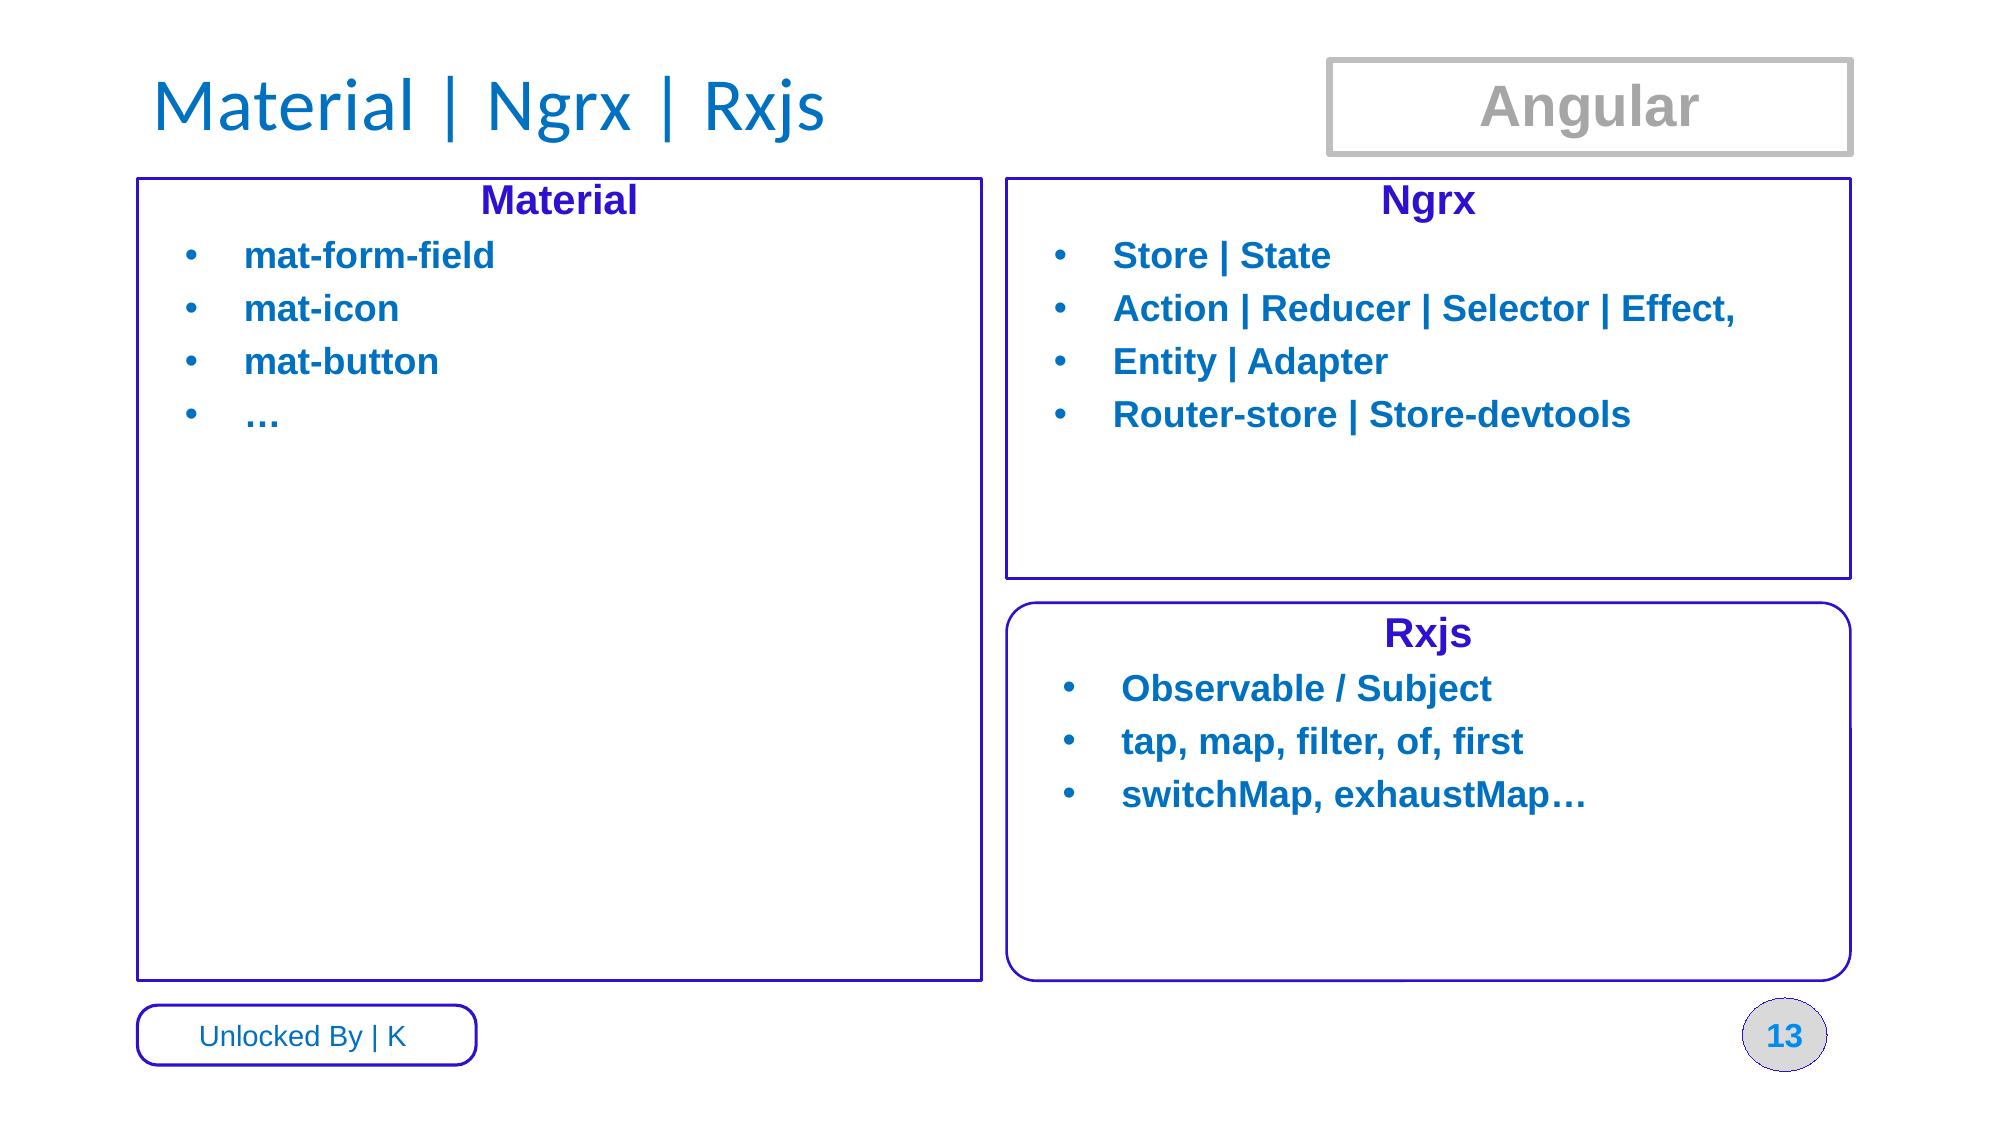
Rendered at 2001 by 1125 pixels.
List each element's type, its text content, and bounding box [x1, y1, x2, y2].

slide_number 13 [1742, 997, 1828, 1072]
text_box Rxjs Observable / Subject tap, map, filter, of, first switchMap, exhaustMap… [1006, 602, 1851, 981]
list Angular [1326, 57, 1854, 157]
title Material | Ngrx | Rxjs [137, 59, 1313, 154]
footer Unlocked By | K [135, 1003, 478, 1067]
list Material mat-form-field mat-icon mat-button … [136, 177, 983, 982]
list Ngrx Store | State Action | Reducer | Selector | Effect, Entity | Adapter Router-store | Store-devtools [1005, 177, 1852, 580]
